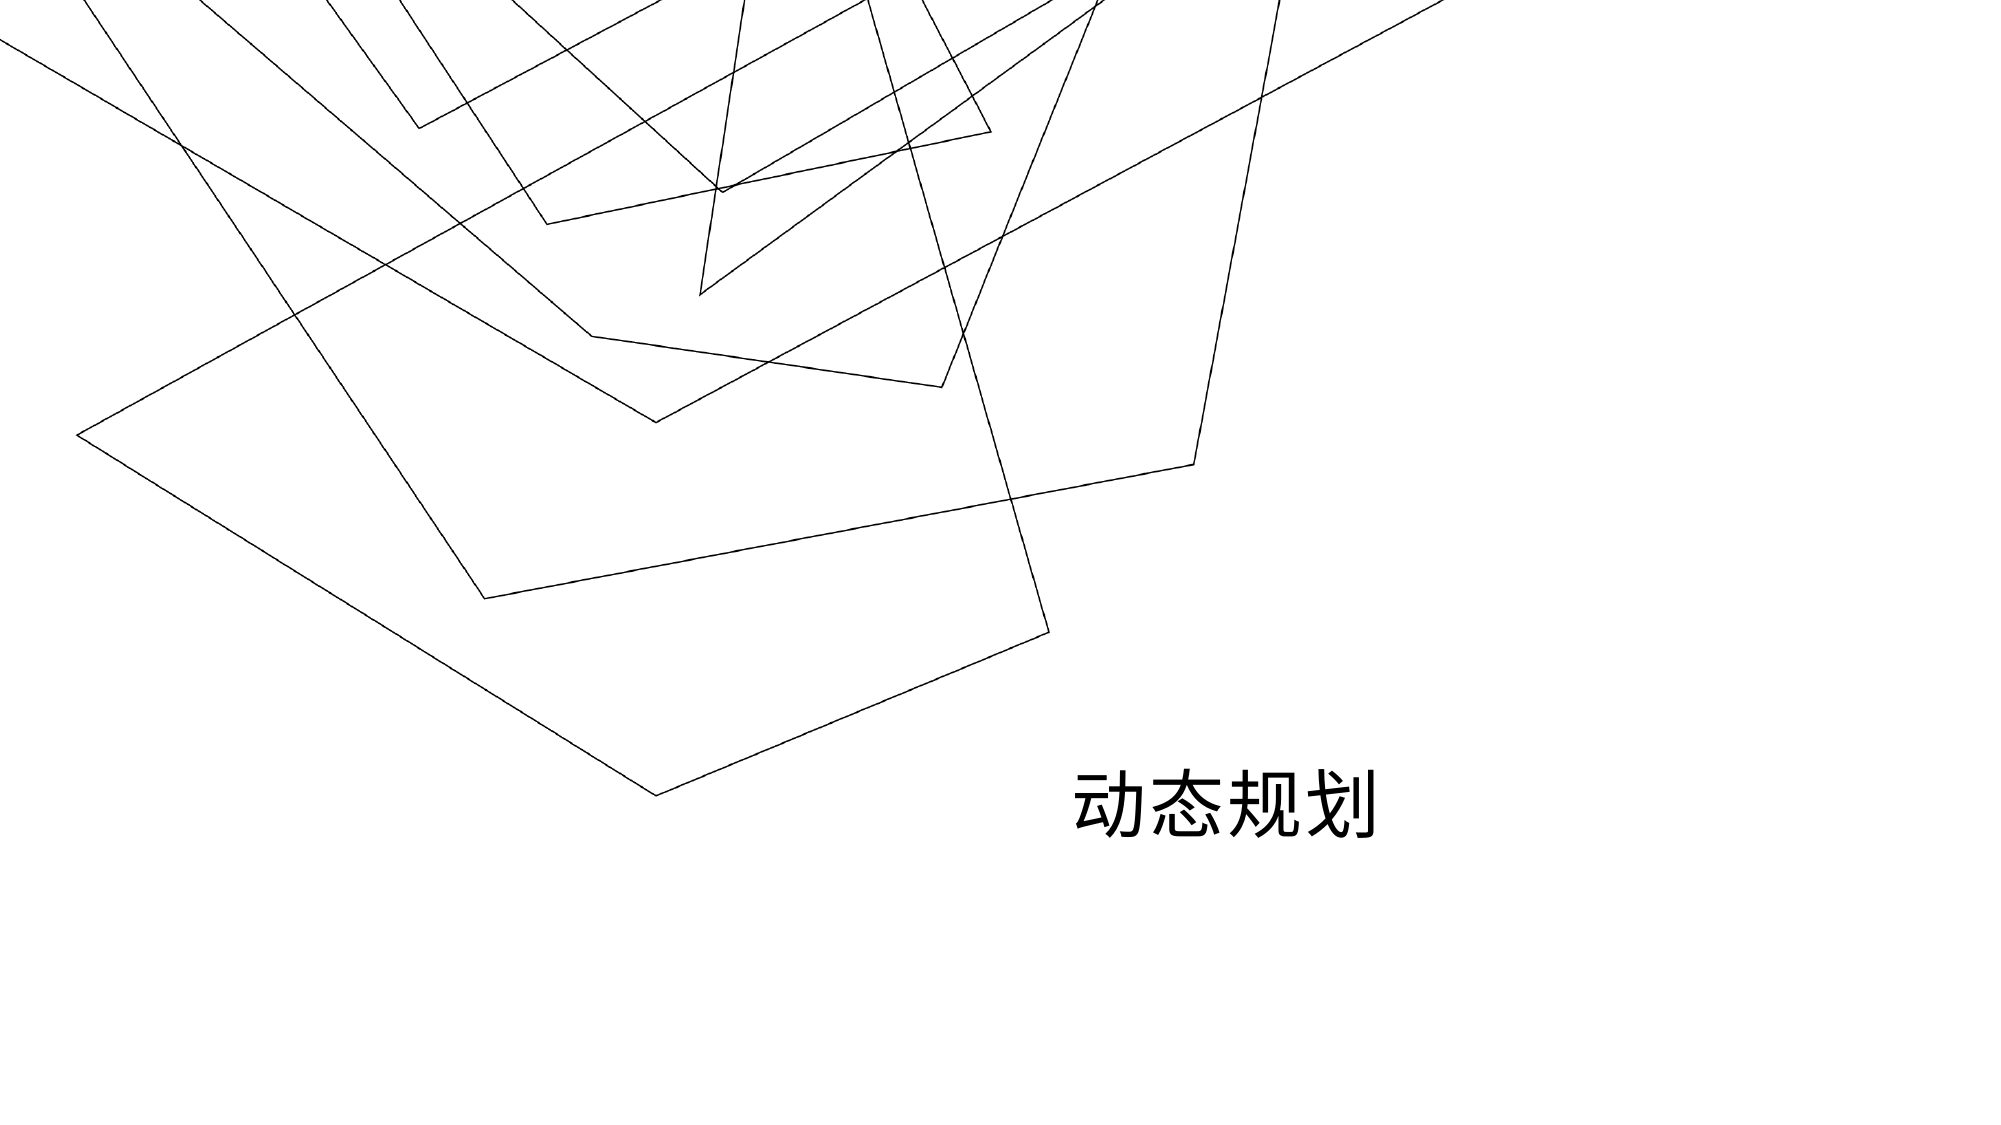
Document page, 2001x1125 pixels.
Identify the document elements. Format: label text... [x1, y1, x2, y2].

picture [0, 0, 1557, 830]
title 动态规划 [1056, 546, 1868, 1072]
